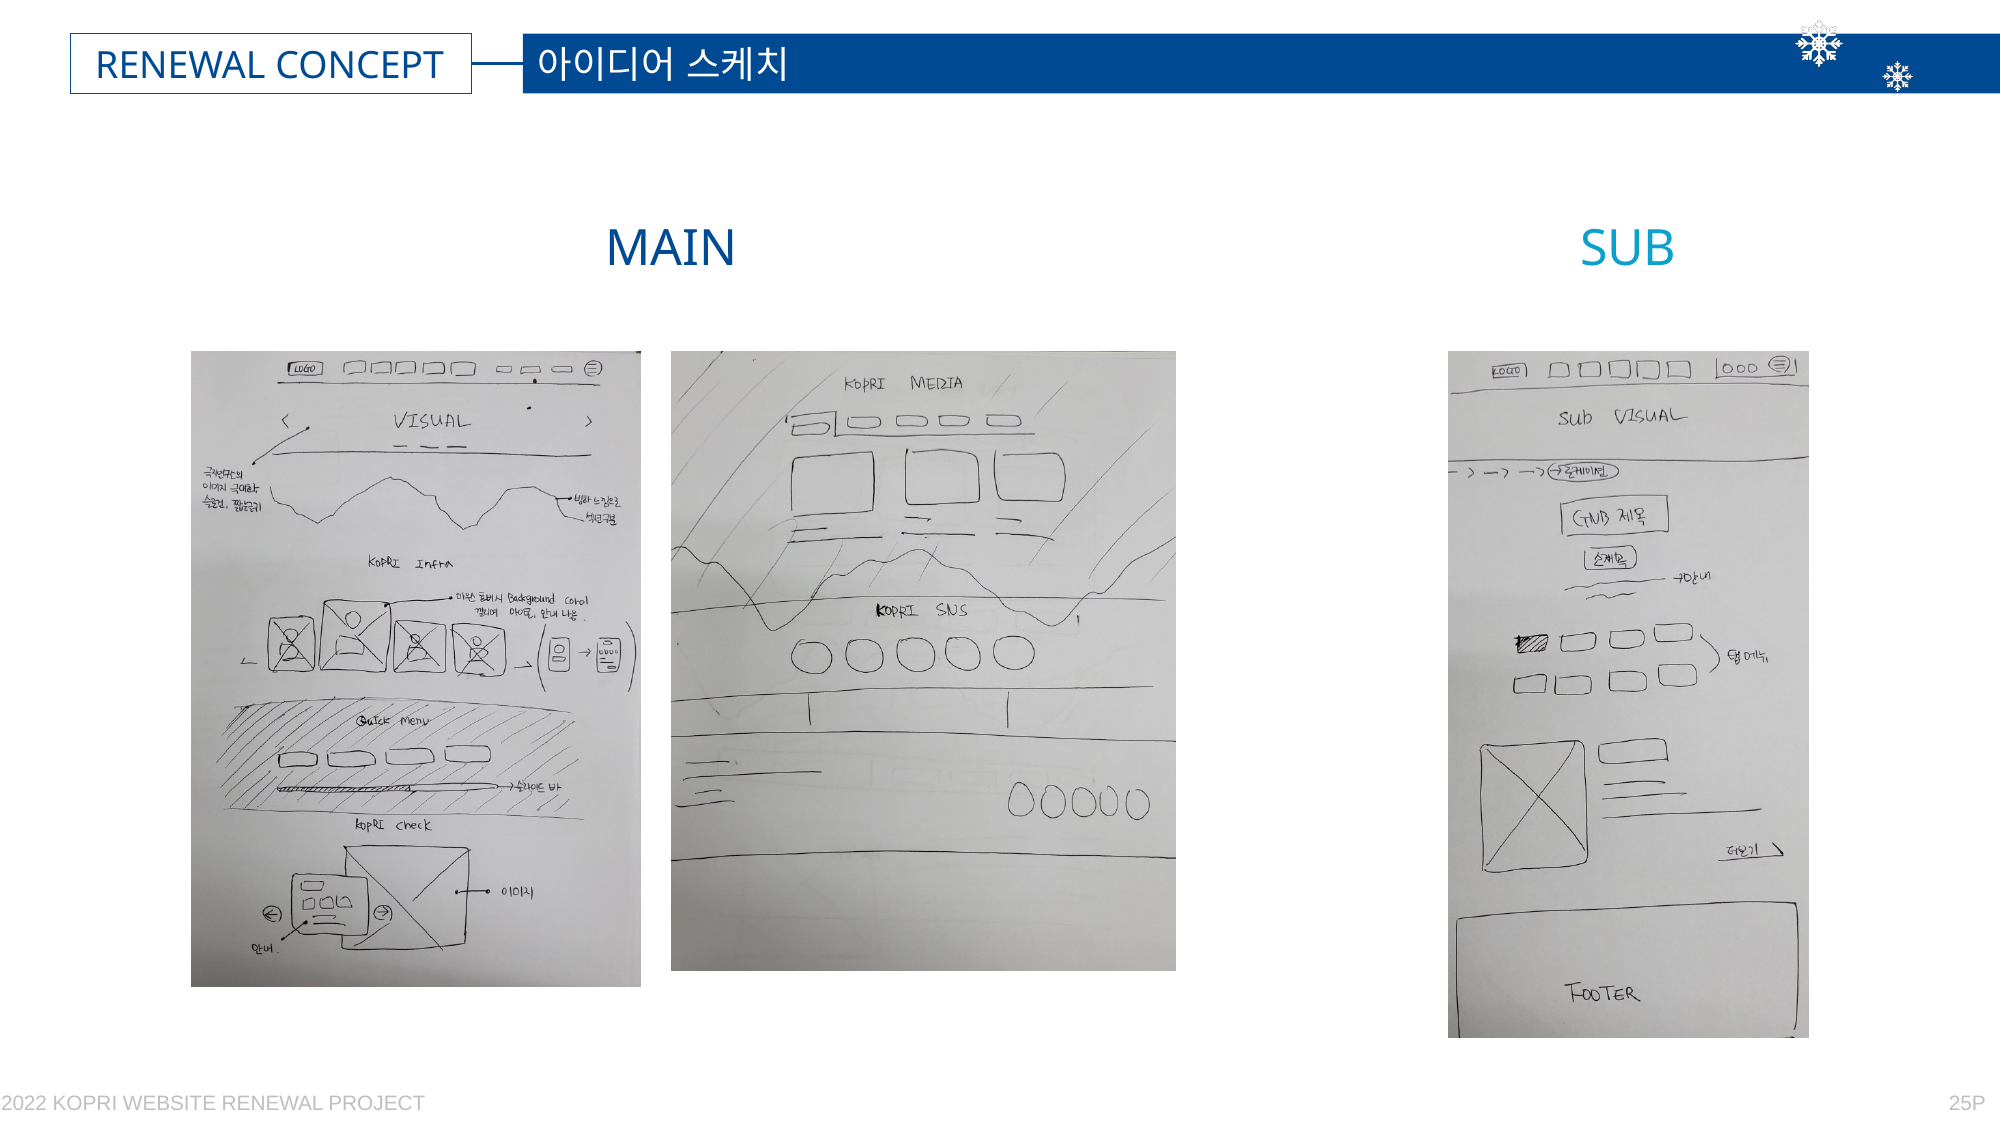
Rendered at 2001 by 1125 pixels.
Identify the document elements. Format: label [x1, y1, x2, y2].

text_box [191, 351, 1809, 1038]
text_box [0, 20, 2000, 1123]
